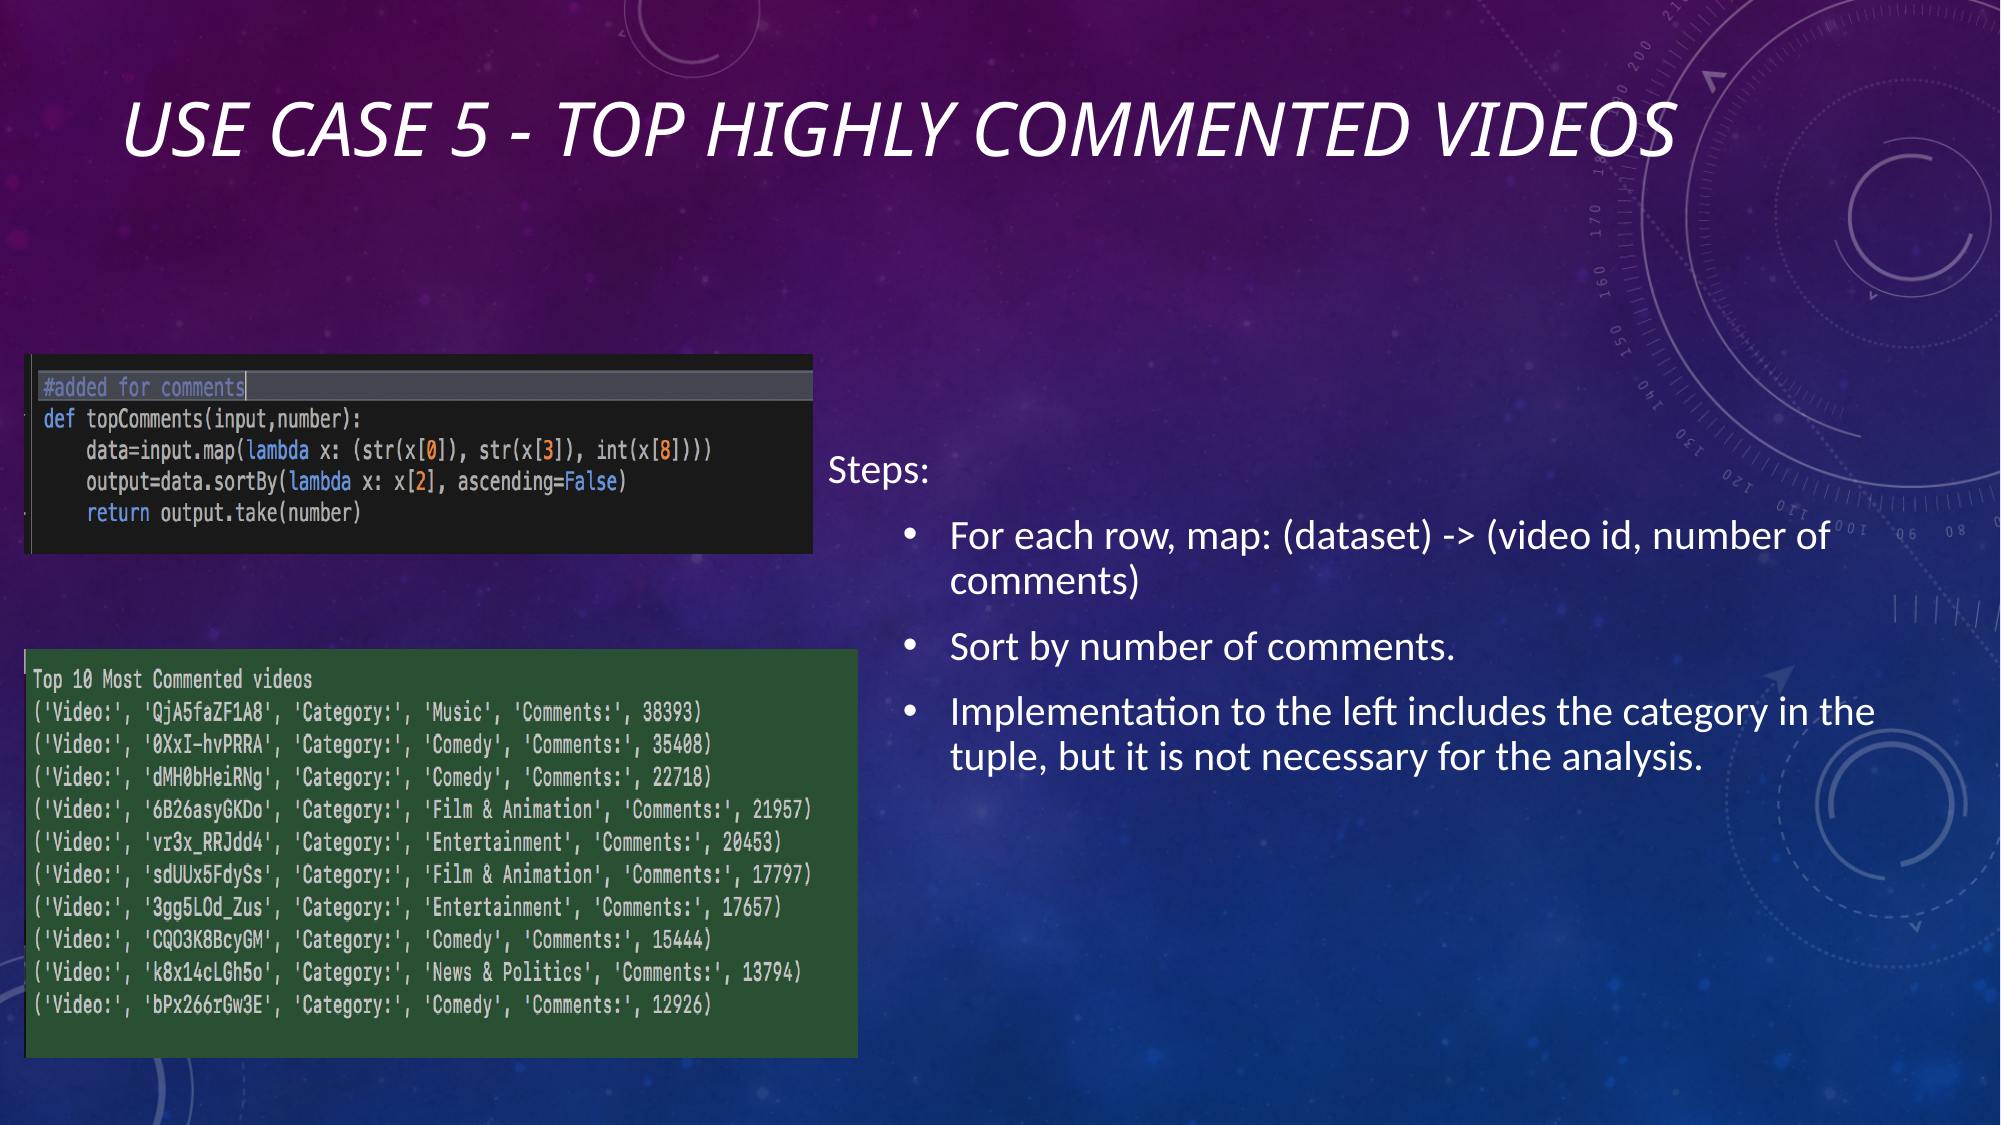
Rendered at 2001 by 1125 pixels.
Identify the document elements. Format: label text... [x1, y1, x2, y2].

picture [0, 0, 2001, 1125]
title Use Case 5 - Top Highly commented Videos [105, 46, 1843, 207]
list Steps: For each row, map: (dataset) -> (video id, number of comments) Sort by number of comments. Implementation to the left includes the category in the tuple, but it is not necessary for the analysis. [812, 206, 1895, 1021]
